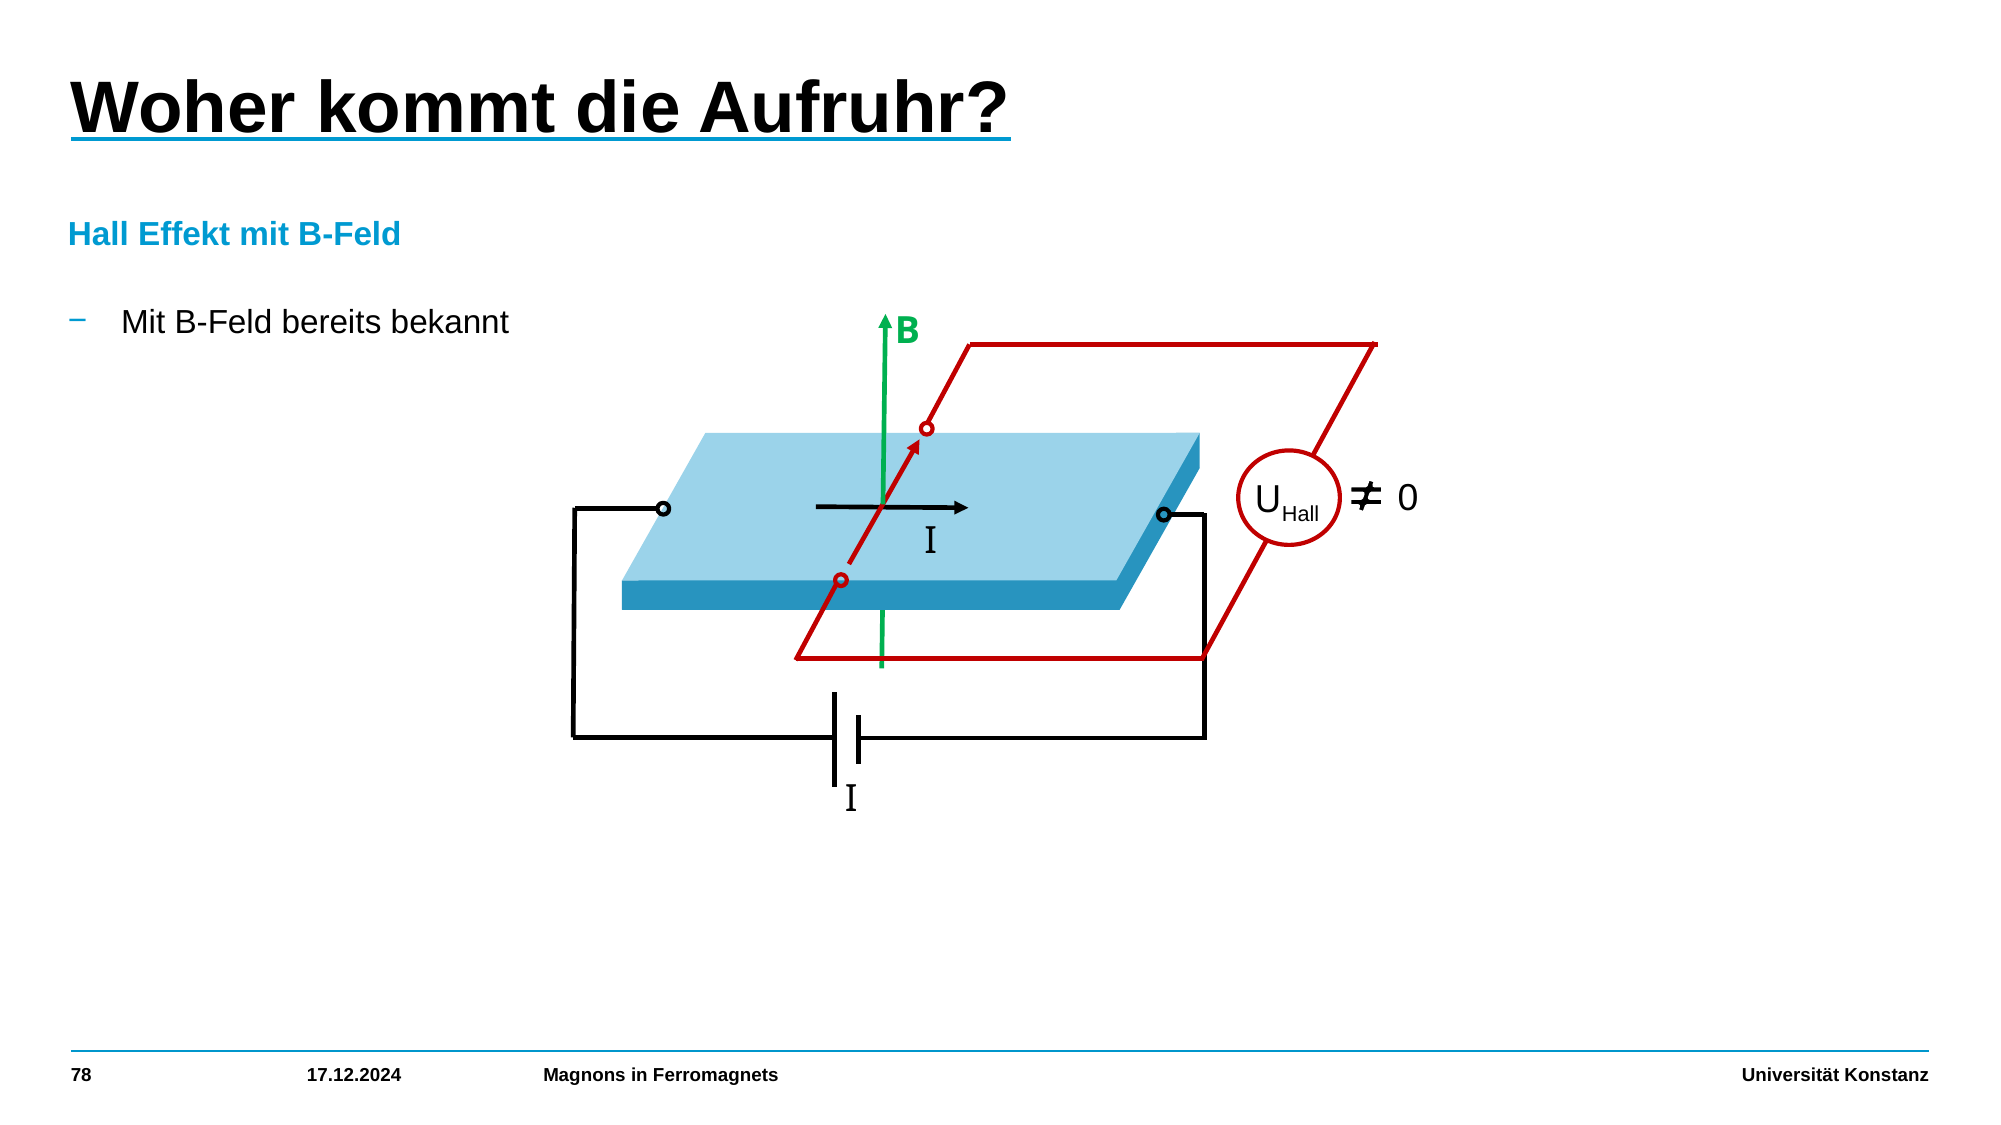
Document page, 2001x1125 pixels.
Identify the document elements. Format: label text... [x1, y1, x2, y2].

list Hall Effekt mit B-Feld Mit B-Feld bereits bekannt [67, 208, 681, 965]
title Woher kommt die Aufruhr? [70, 66, 1457, 173]
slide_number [306, 1058, 512, 1094]
slide_number 78 [70, 1058, 276, 1094]
text_box 0 [1382, 465, 1434, 526]
footer Magnons in Ferromagnets [543, 1058, 1489, 1094]
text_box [572, 298, 1379, 827]
